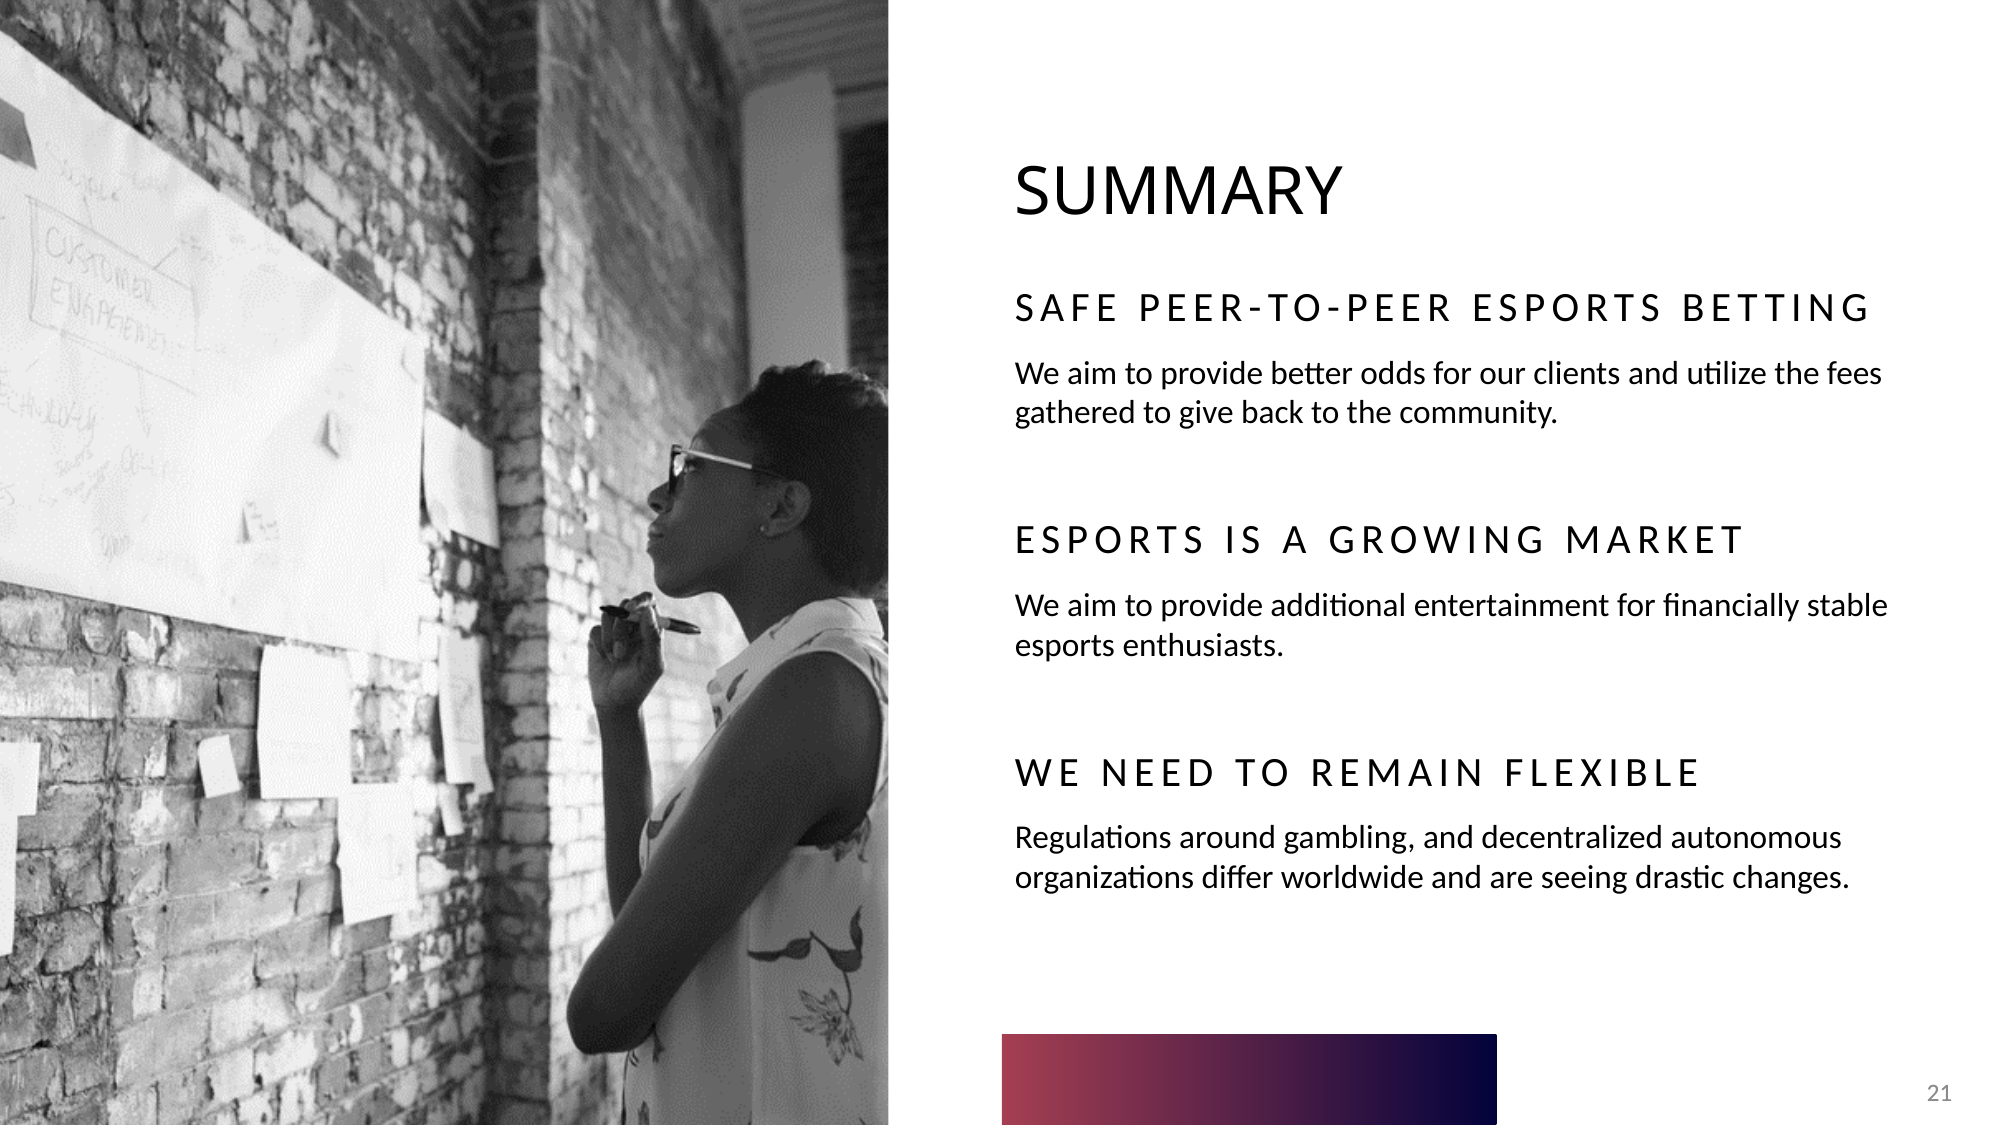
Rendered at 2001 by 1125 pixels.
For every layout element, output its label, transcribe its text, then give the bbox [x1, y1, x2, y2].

title SUMMARY [999, 100, 1968, 246]
slide_number 21 [1894, 1061, 1968, 1121]
list SAFE PEER-TO-PEER ESPORTS BETTING We aim to provide better odds for our clients and utilize the fees gathered to give back to the community. ESPORTS IS A GROWING MARKET We aim to provide additional entertainment for financially stable esports enthusiasts. WE NEED TO REMAIN FLEXIBLE Regulations around gambling, and decentralized autonomous organizations differ worldwide and are seeing drastic changes. [999, 272, 1930, 963]
picture [0, 0, 889, 1125]
